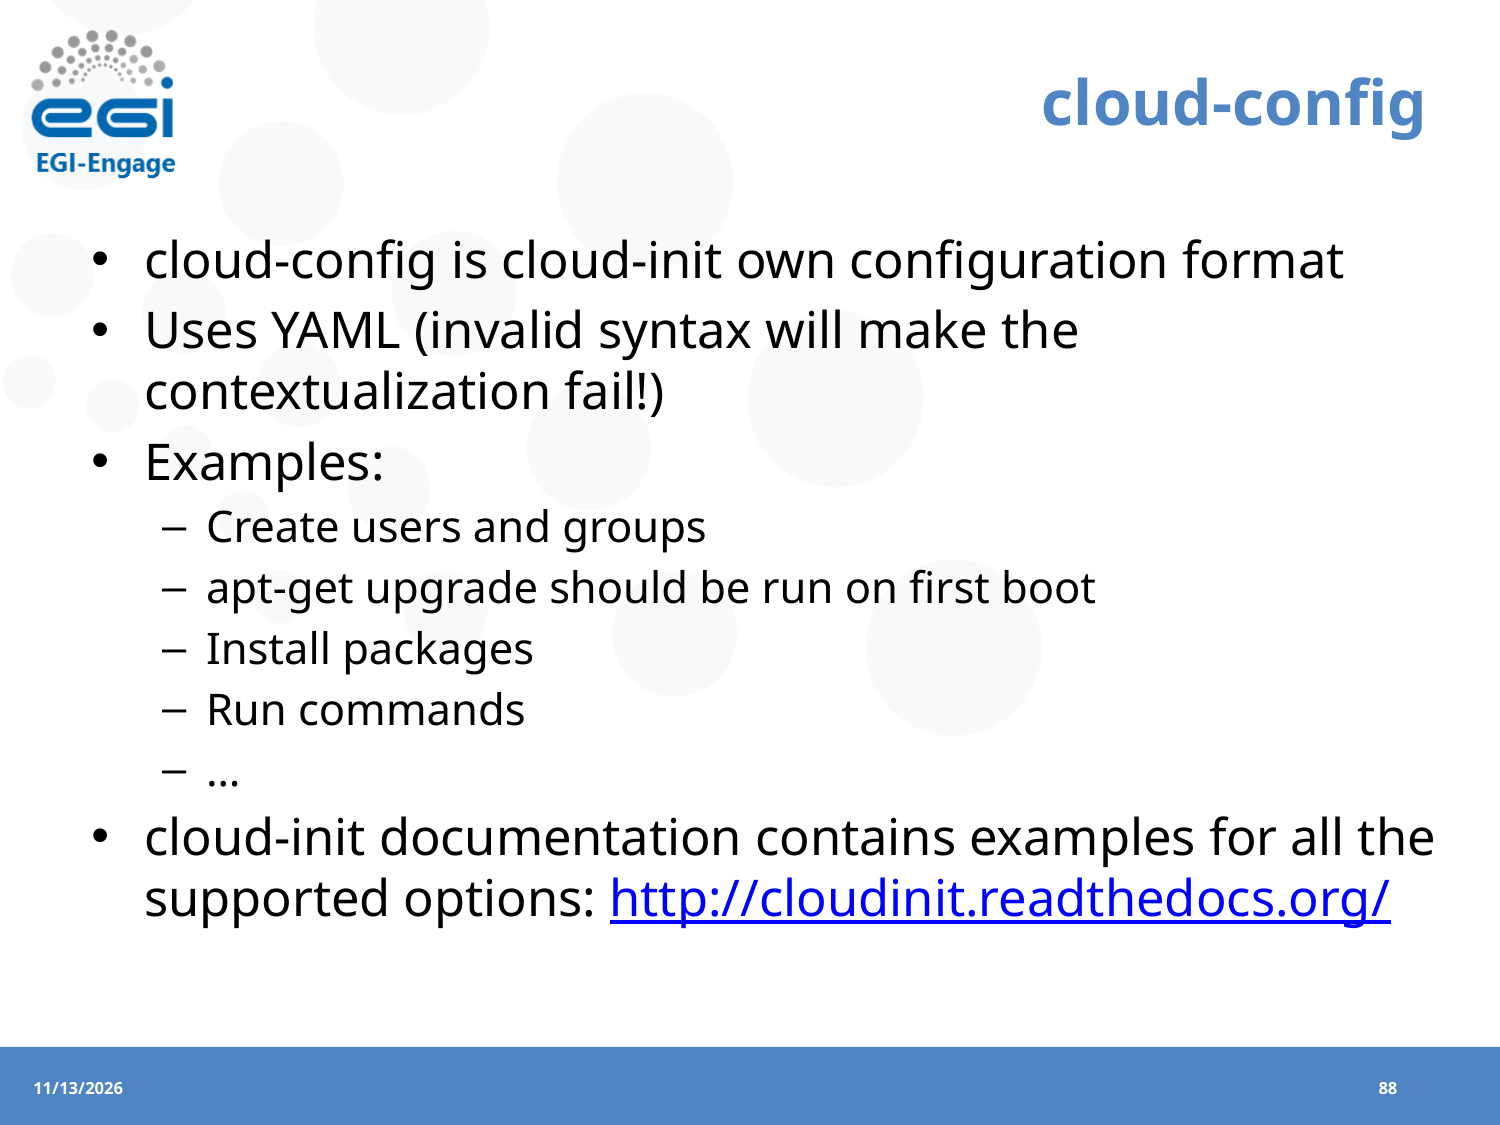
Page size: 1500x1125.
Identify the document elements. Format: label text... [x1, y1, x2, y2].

list cloud-config is cloud-init own configuration format Uses YAML (invalid syntax will make the contextualization fail!) Examples: Create users and groups apt-get upgrade should be run on first boot Install packages Run commands … cloud-init documentation contains examples for all the supported options: http://cloudinit.readthedocs.org/ [76, 220, 1459, 1005]
picture [3, 0, 1076, 772]
title cloud-config [253, 30, 1459, 171]
